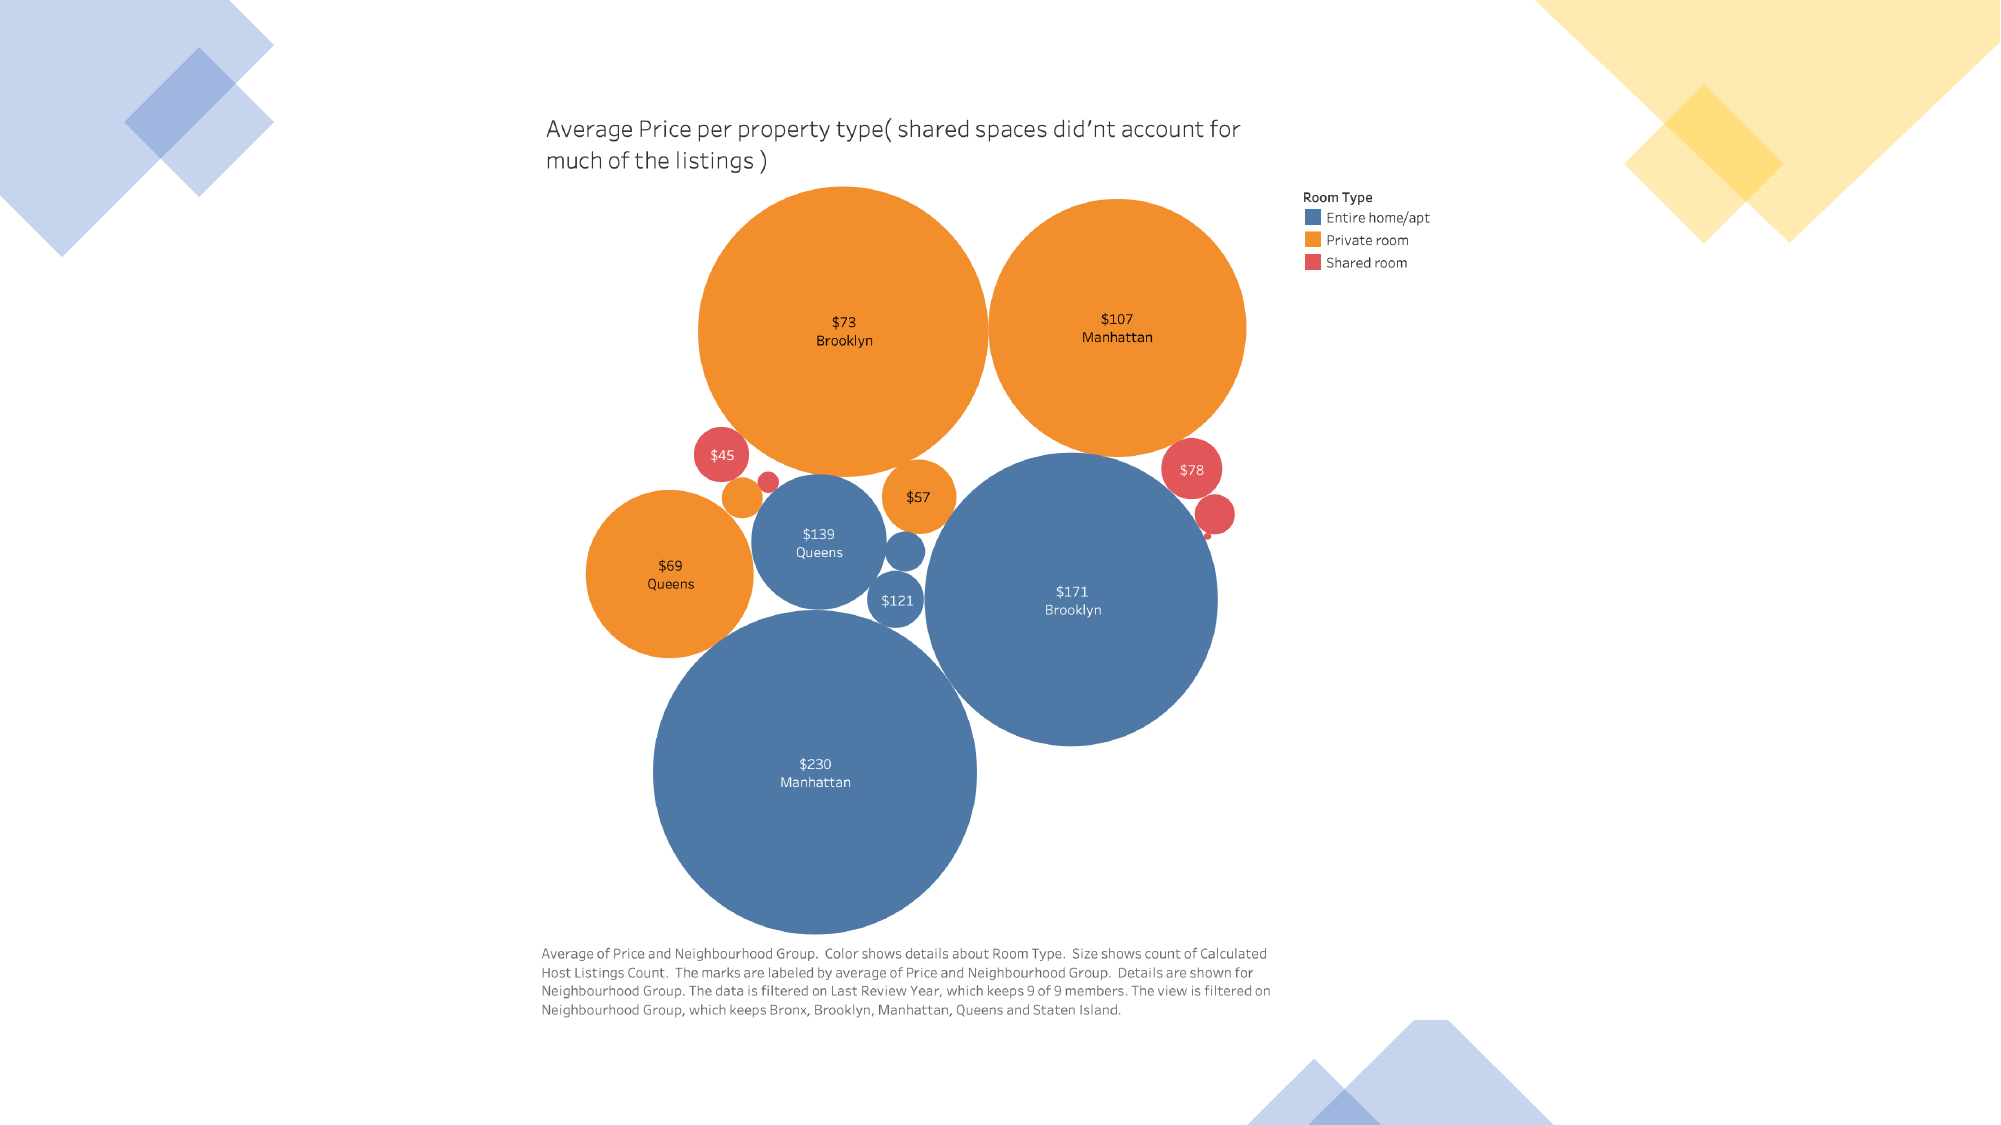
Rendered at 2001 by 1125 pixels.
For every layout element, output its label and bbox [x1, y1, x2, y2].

picture [541, 105, 1459, 1020]
text_box [122, 45, 276, 199]
text_box [0, 0, 276, 259]
text_box [1245, 1057, 1383, 1125]
text_box [1345, 1020, 1556, 1125]
text_box [1622, 124, 1746, 245]
text_box [1533, 0, 2000, 245]
text_box [0, 0, 2000, 1125]
